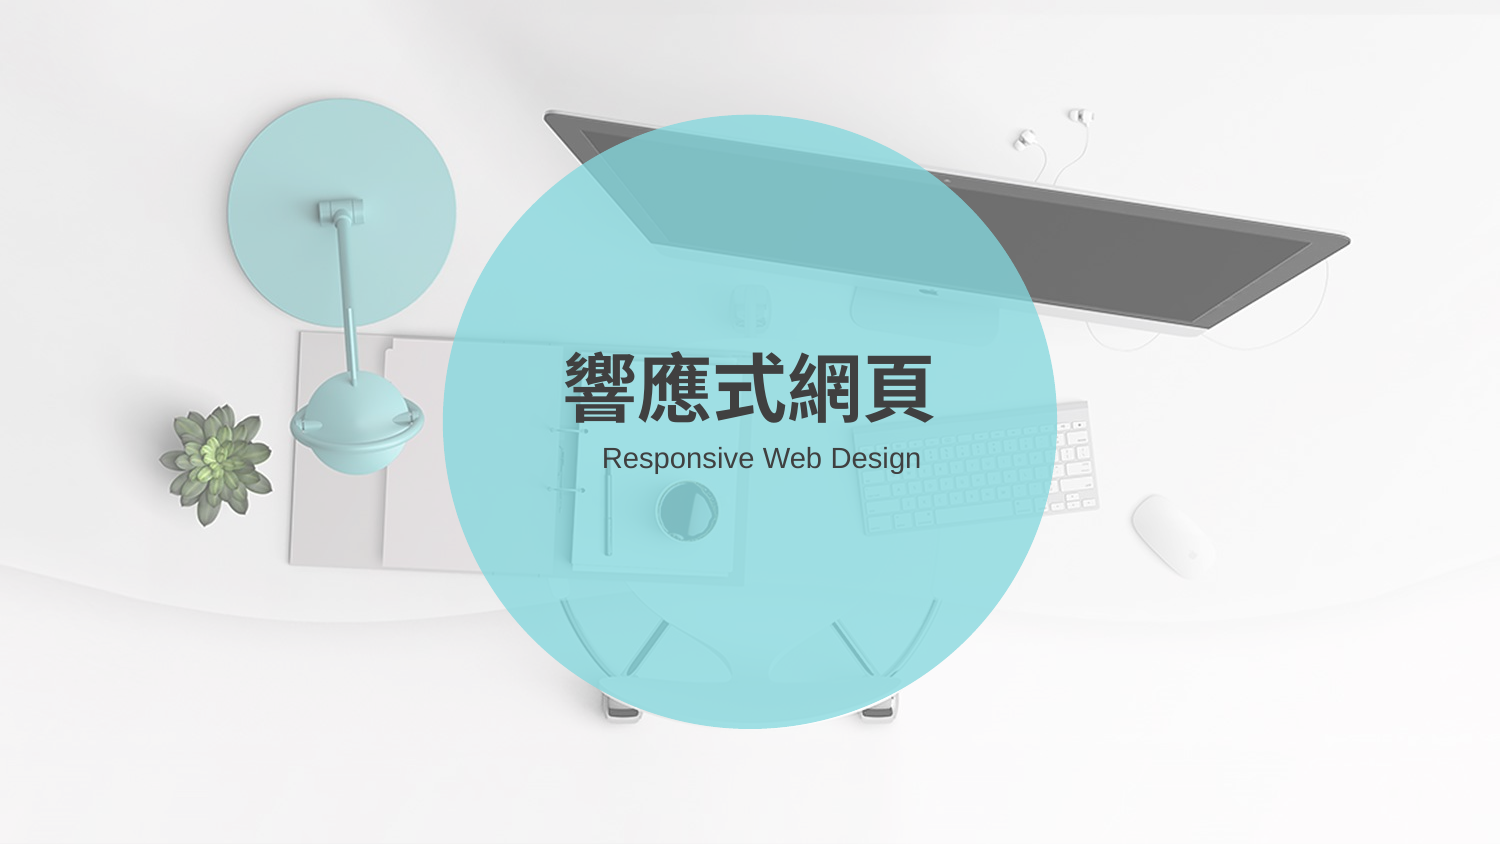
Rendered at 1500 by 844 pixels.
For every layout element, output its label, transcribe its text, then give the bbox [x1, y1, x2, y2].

list 響應式網頁 [442, 339, 1058, 434]
list Responsive Web Design [454, 433, 1069, 481]
